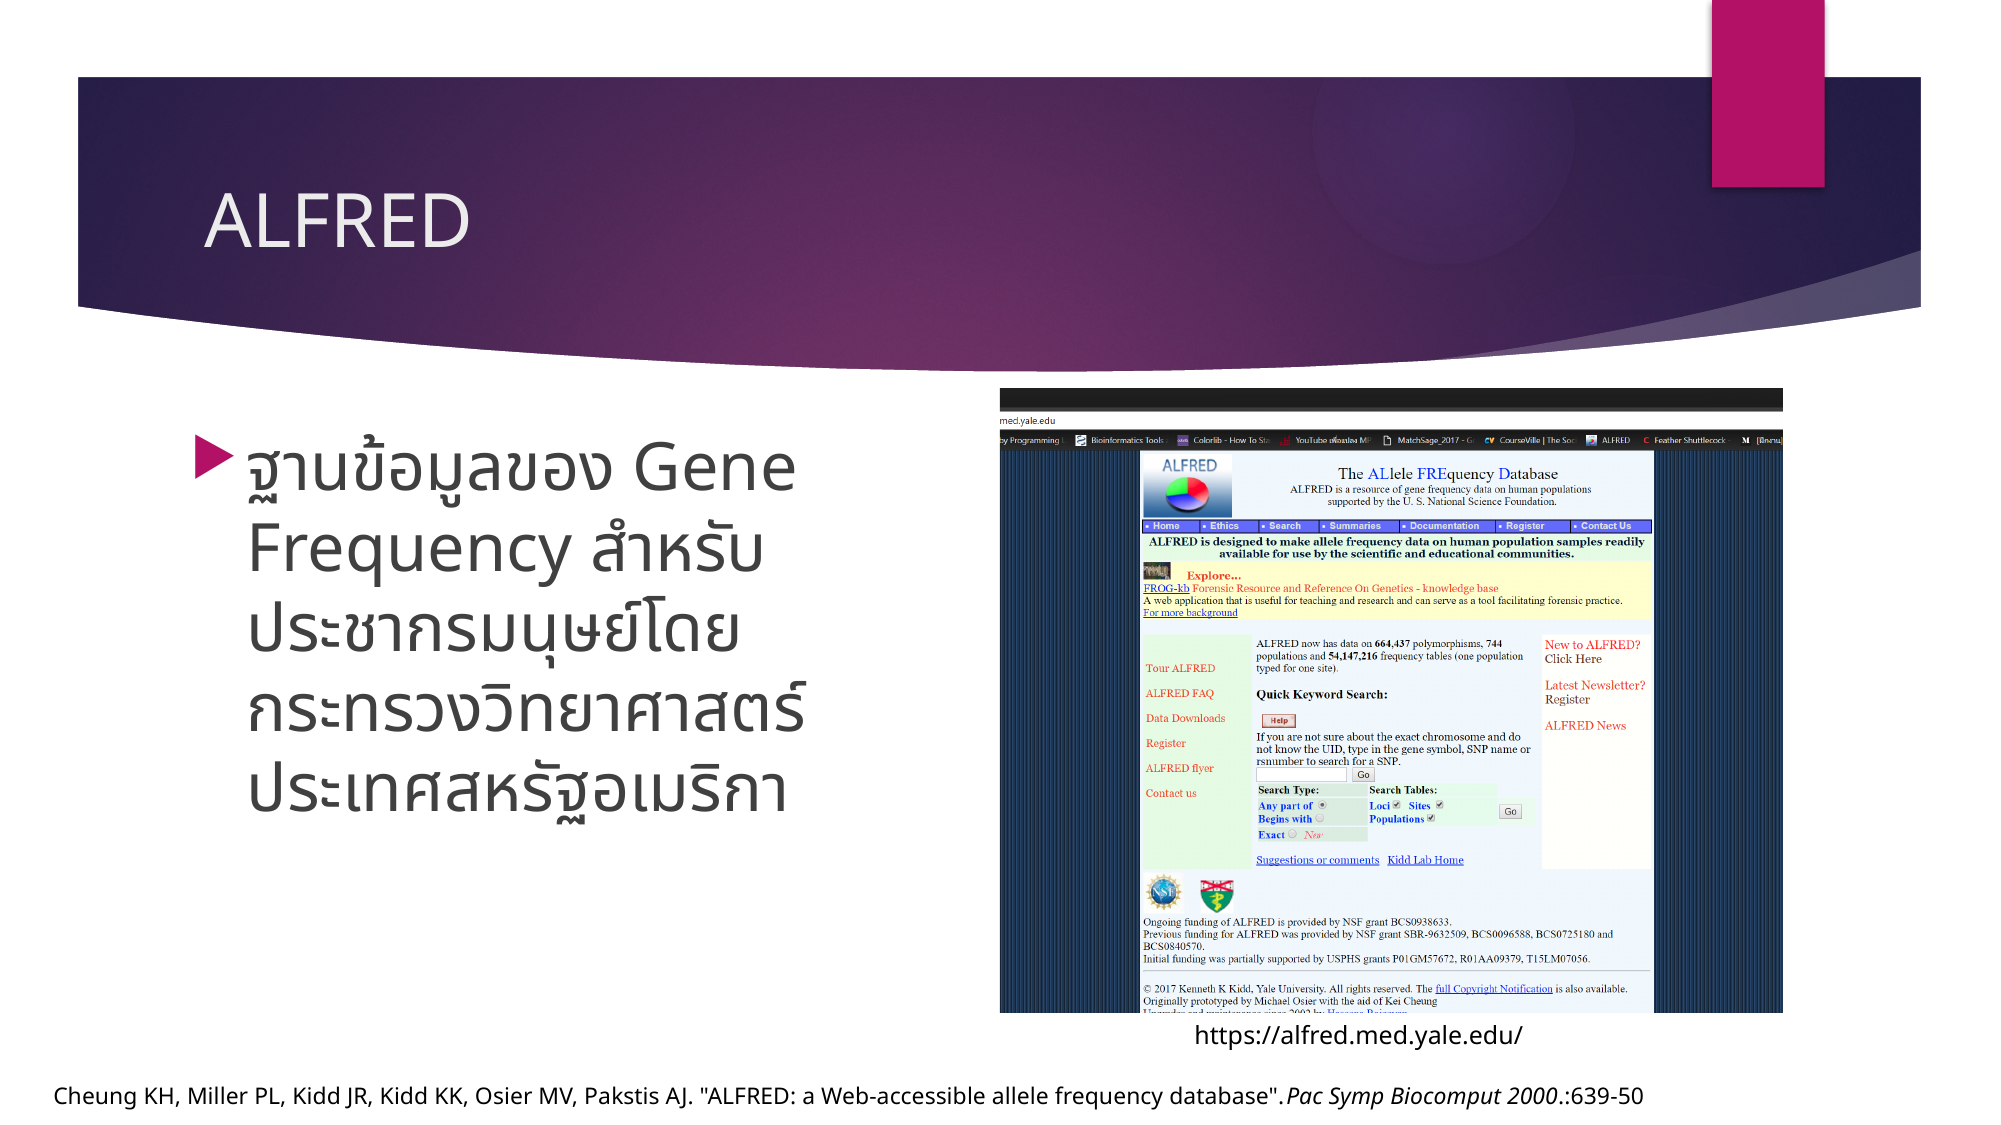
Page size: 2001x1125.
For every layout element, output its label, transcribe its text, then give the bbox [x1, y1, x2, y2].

text_box https://alfred.med.yale.edu/ [1179, 1022, 1539, 1058]
title ALFRED [189, 159, 1627, 276]
picture [999, 388, 1784, 1013]
text_box Cheung KH, Miller PL, Kidd JR, Kidd KK, Osier MV, Pakstis AJ. "ALFRED: a Web-accessible allele frequency database".Pac Symp Biocomput 2000.:639-50 [38, 1074, 1660, 1117]
list ฐานข้อมูลของ Gene Frequency สำหรับประชากรมนุษย์โดยกระทรวงวิทยาศาสตร์ ประเทศสหรัฐอเมริกา [175, 416, 957, 1013]
